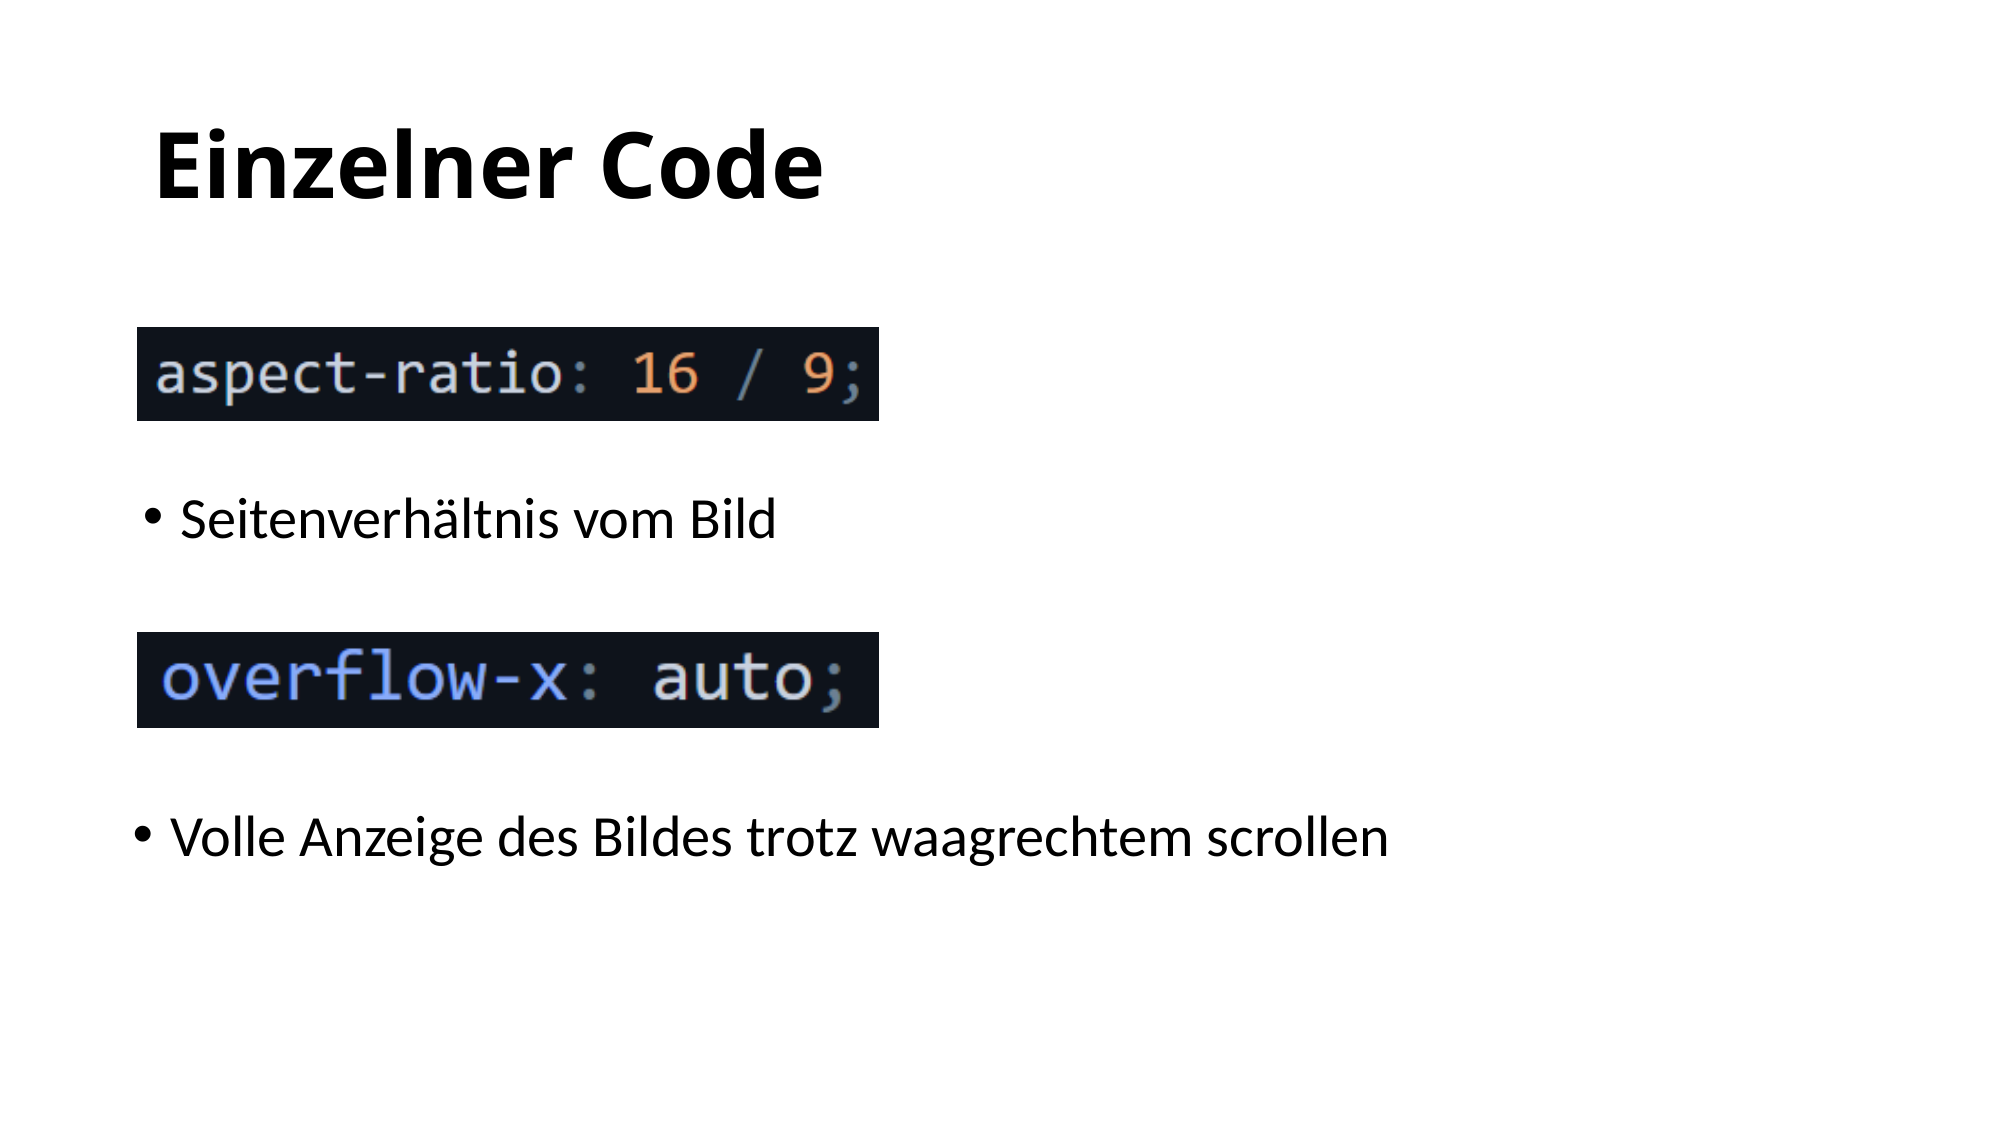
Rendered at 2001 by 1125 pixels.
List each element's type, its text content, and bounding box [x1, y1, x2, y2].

picture [137, 632, 879, 729]
title Einzelner Code [137, 59, 1863, 278]
text_box Volle Anzeige des Bildes trotz waagrechtem scrollen [117, 798, 1551, 881]
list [137, 327, 879, 421]
text_box Seitenverhältnis vom Bild [127, 480, 1000, 563]
